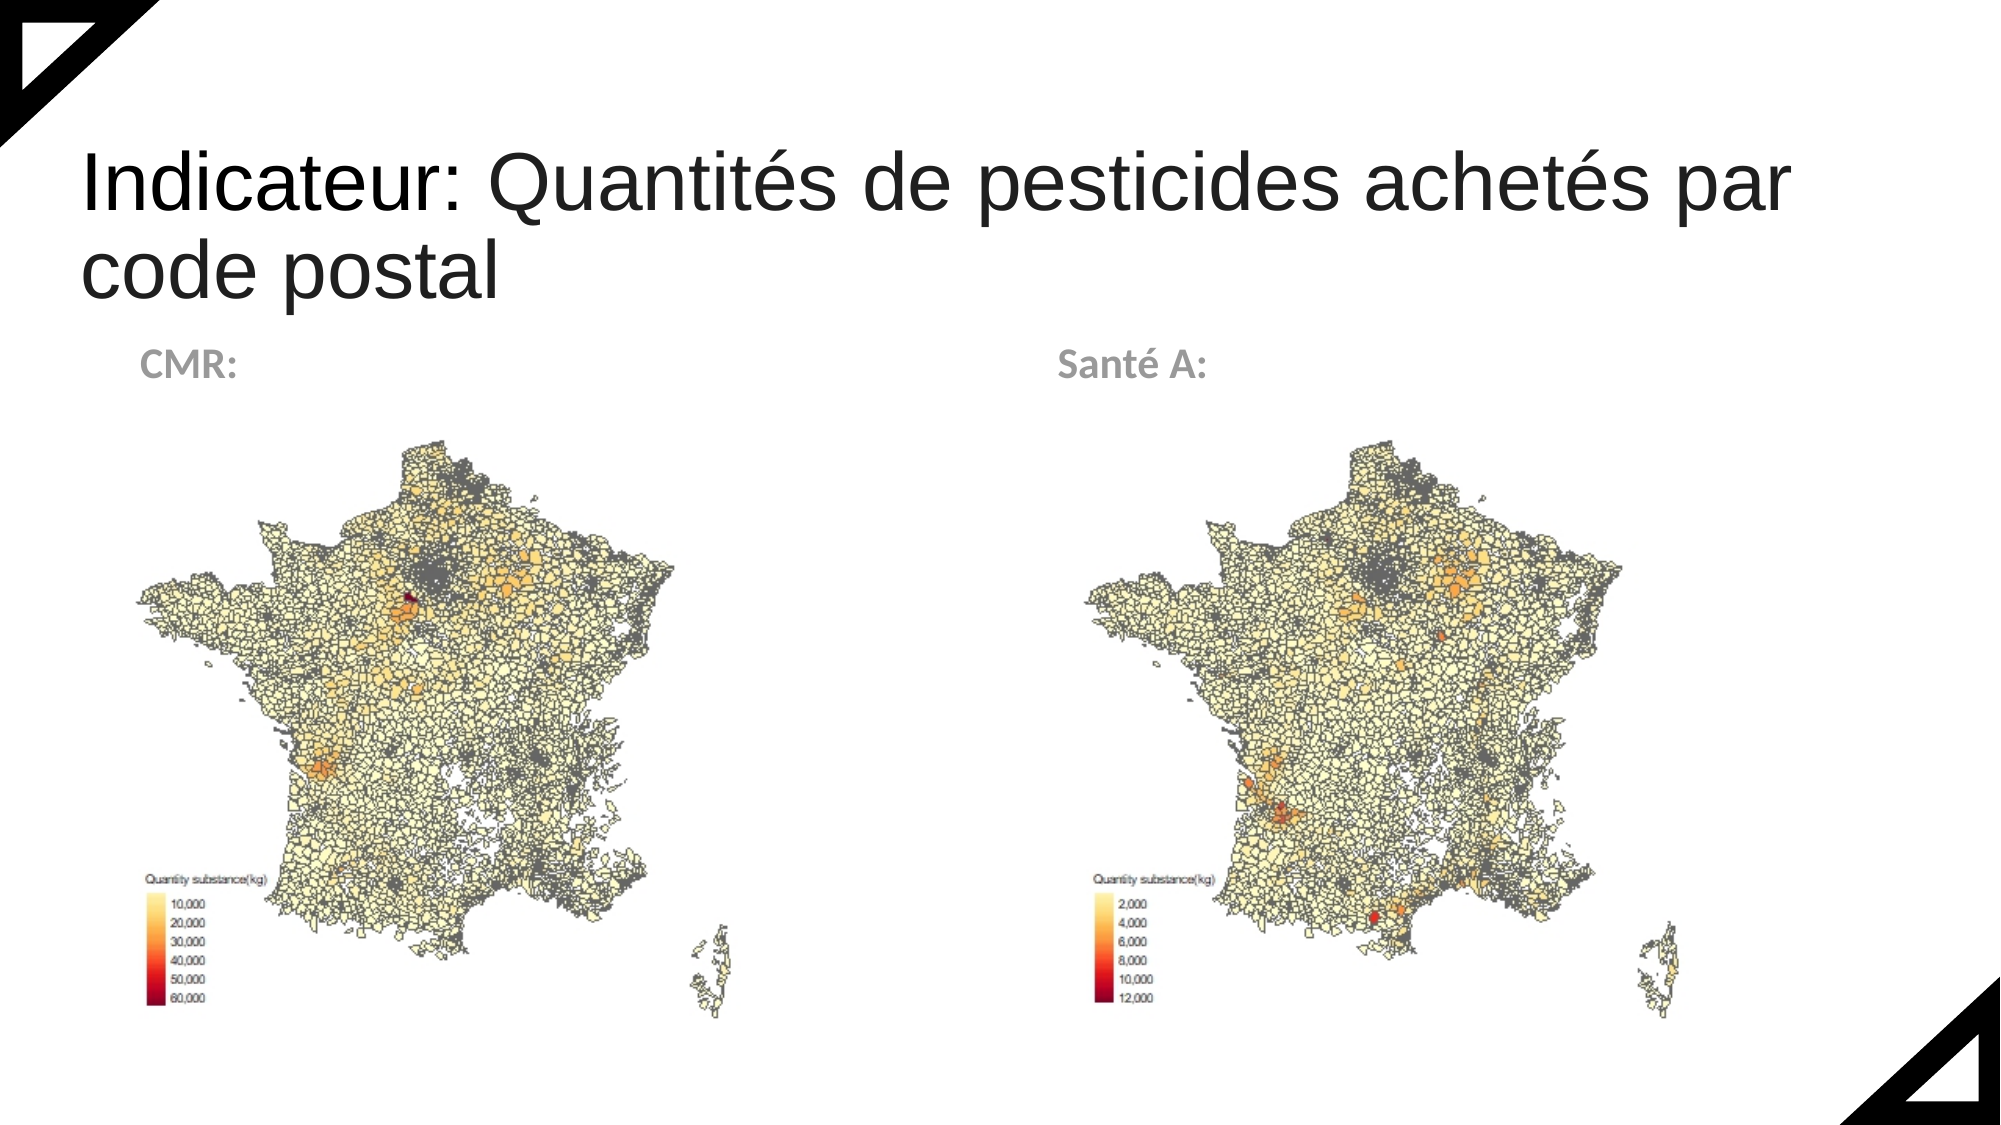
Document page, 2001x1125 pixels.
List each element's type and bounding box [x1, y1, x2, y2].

picture [1031, 417, 1876, 1042]
picture [124, 417, 928, 1042]
text_box [0, 0, 2000, 1125]
